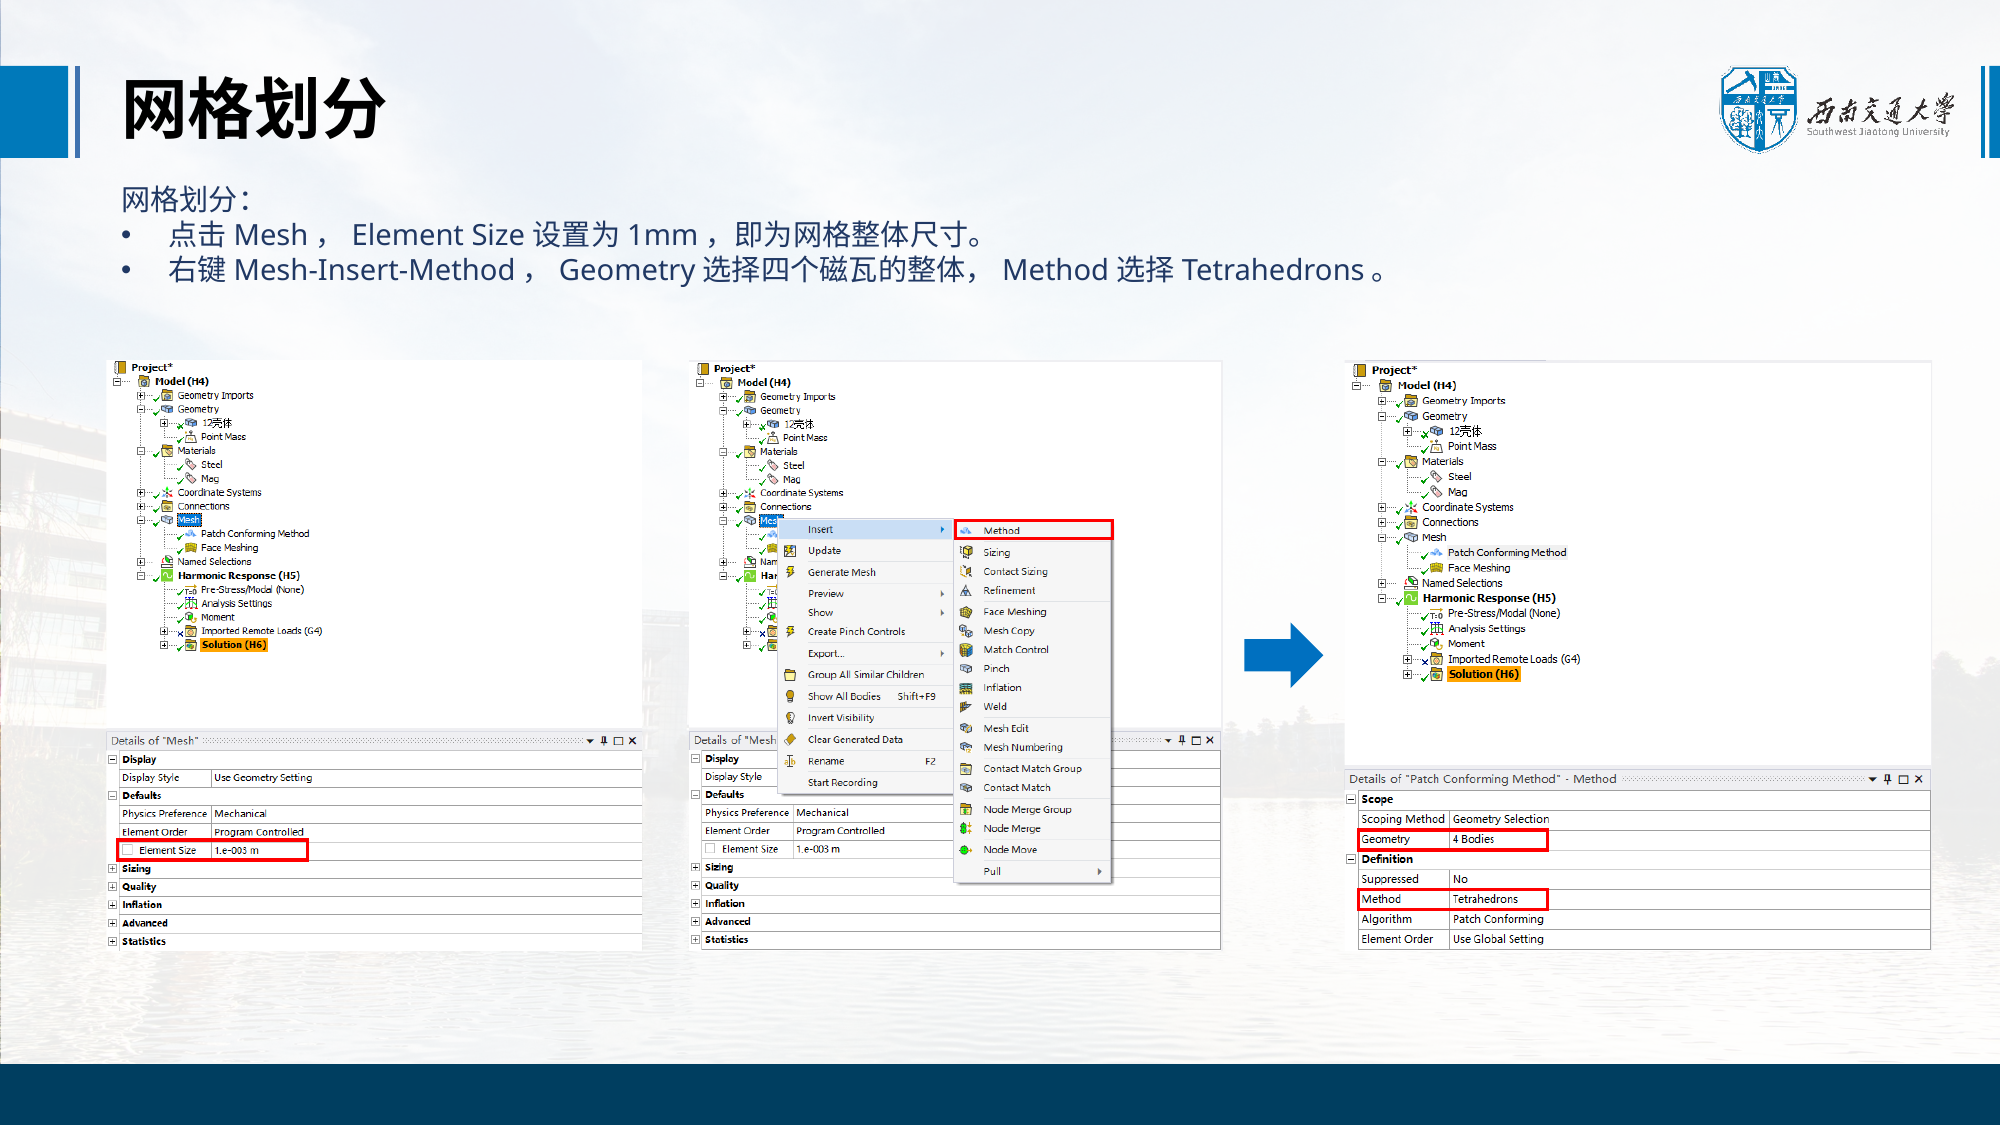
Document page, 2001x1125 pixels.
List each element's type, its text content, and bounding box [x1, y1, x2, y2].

picture [1715, 65, 1799, 159]
picture [689, 359, 1223, 951]
text_box [1244, 622, 1324, 689]
list 网格划分 [106, 69, 829, 159]
picture [1344, 359, 1933, 951]
picture [106, 359, 643, 951]
text_box 网格划分： 点击Mesh，Element Size设置为1mm，即为网格整体尺寸。 右键Mesh-Insert-Method，Geometry选择四个磁瓦的整体，Method选择Tetrahedrons。 [106, 174, 1967, 294]
picture [1807, 92, 1954, 137]
